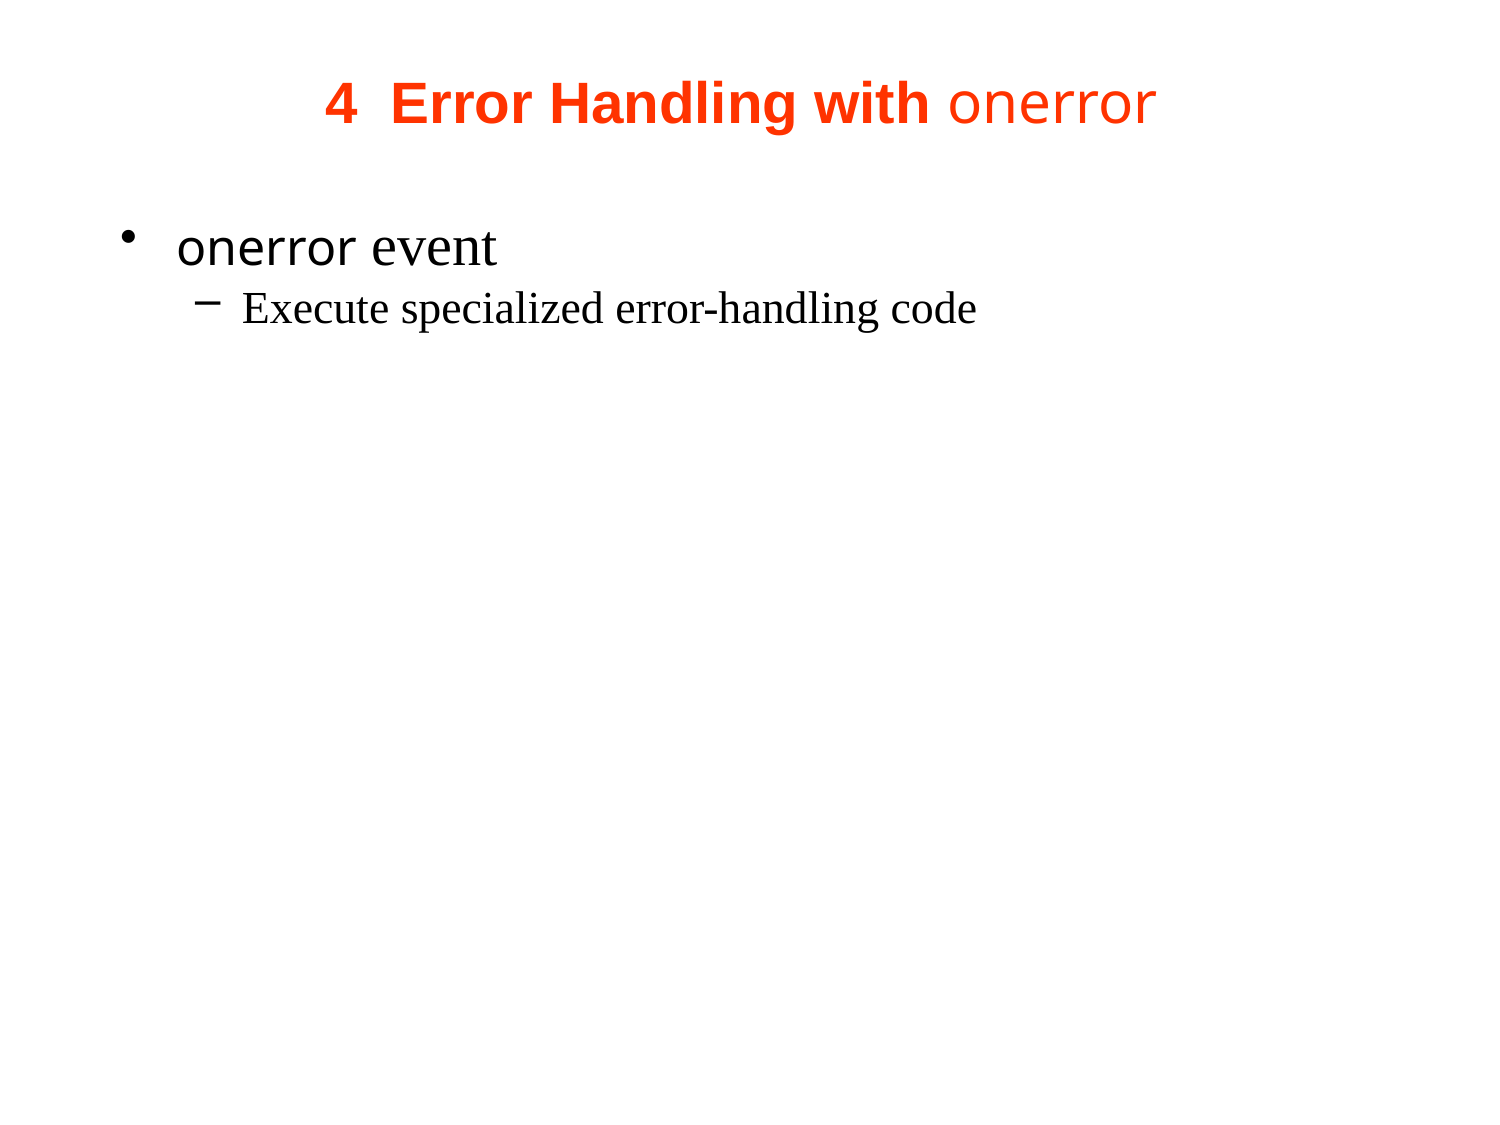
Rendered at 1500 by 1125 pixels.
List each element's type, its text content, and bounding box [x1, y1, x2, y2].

list onerror event Execute specialized error-handling code [111, 199, 1388, 1063]
title 4 Error Handling with onerror [111, 11, 1388, 188]
